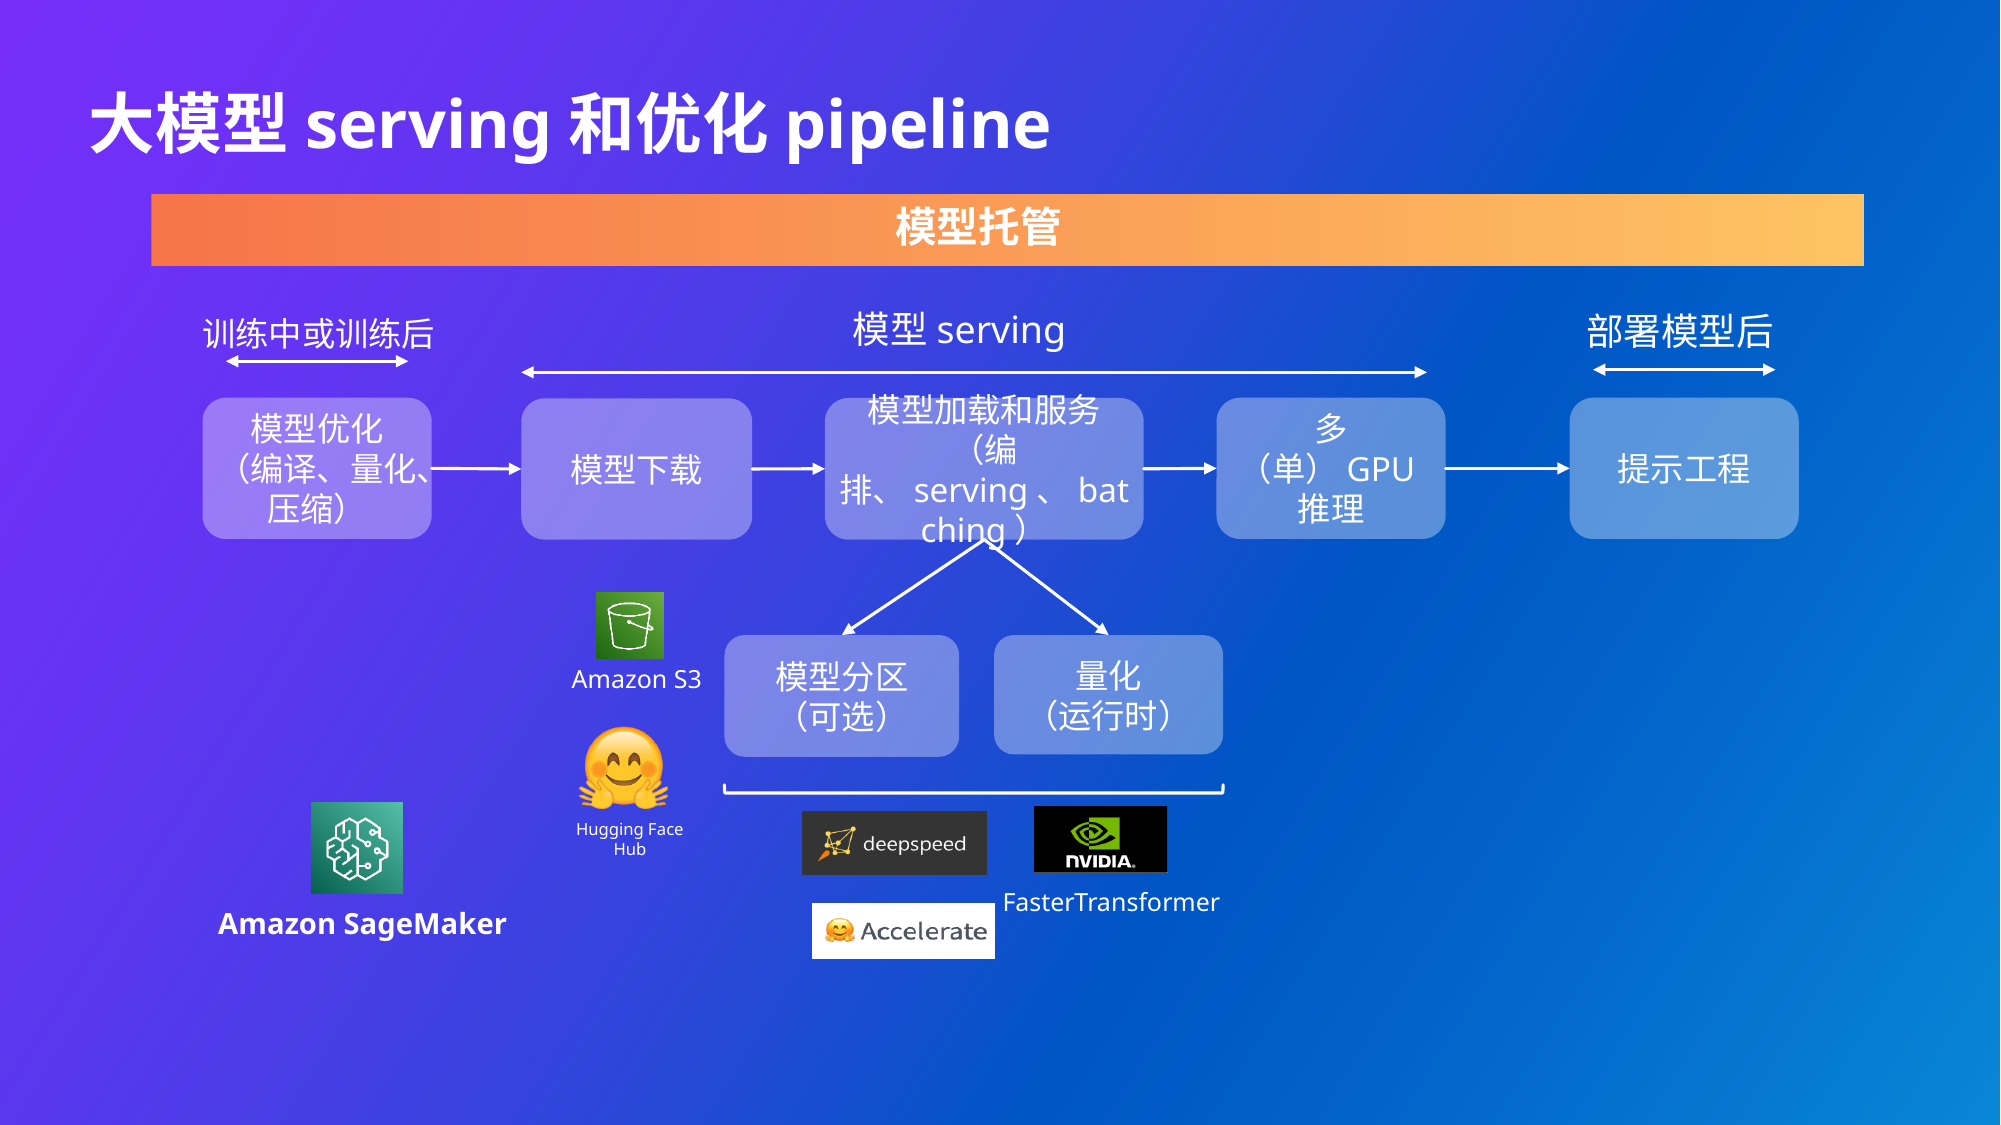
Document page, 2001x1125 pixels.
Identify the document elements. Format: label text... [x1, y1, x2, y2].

text_box FasterTransformer [999, 879, 1224, 925]
text_box Amazon S3 [571, 655, 725, 701]
text_box 模型分区 （可选） [723, 633, 961, 758]
text_box 训练中或训练后 [202, 305, 447, 361]
text_box 模型加载和服务 （编排、serving、batching） [823, 396, 1145, 541]
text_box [841, 539, 984, 636]
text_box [984, 539, 1109, 636]
text_box 部署模型后 [1562, 300, 1798, 361]
text_box [150, 193, 1865, 266]
text_box [723, 784, 1224, 794]
text_box 量化 （运行时） [993, 633, 1225, 756]
text_box 模型托管 [895, 193, 1271, 259]
text_box Hugging Face Hub [567, 811, 693, 867]
text_box [150, 266, 1865, 1018]
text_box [203, 802, 523, 943]
text_box 模型下载 [520, 397, 754, 541]
text_box 提示工程 [1568, 396, 1800, 541]
text_box 多（单）GPU推理 [1215, 396, 1447, 541]
picture [0, 0, 2000, 1125]
text_box 模型优化 （编译、量化、压缩） [201, 396, 433, 541]
text_box 模型serving [724, 298, 1195, 359]
title 大模型serving和优化pipeline [74, 67, 1956, 217]
